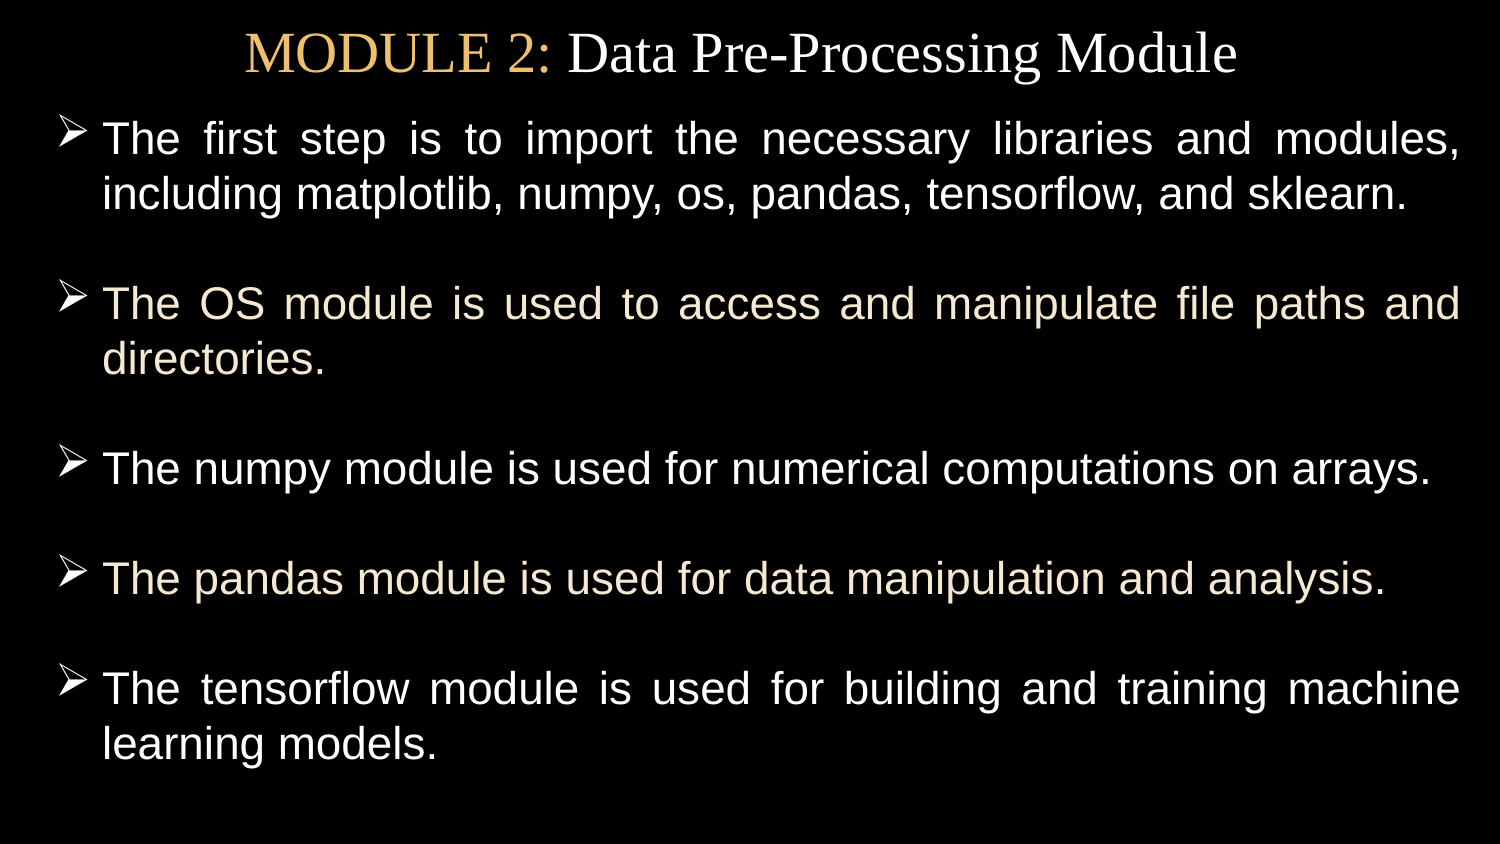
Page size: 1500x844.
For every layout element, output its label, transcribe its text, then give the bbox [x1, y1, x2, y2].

text_box The first step is to import the necessary libraries and modules, including matplotlib, numpy, os, pandas, tensorflow, and sklearn. The OS module is used to access and manipulate file paths and directories. The numpy module is used for numerical computations on arrays. The pandas module is used for data manipulation and analysis. The tensorflow module is used for building and training machine learning models. [40, 101, 1477, 844]
text_box MODULE 2: Data Pre-Processing Module [229, 7, 1364, 92]
